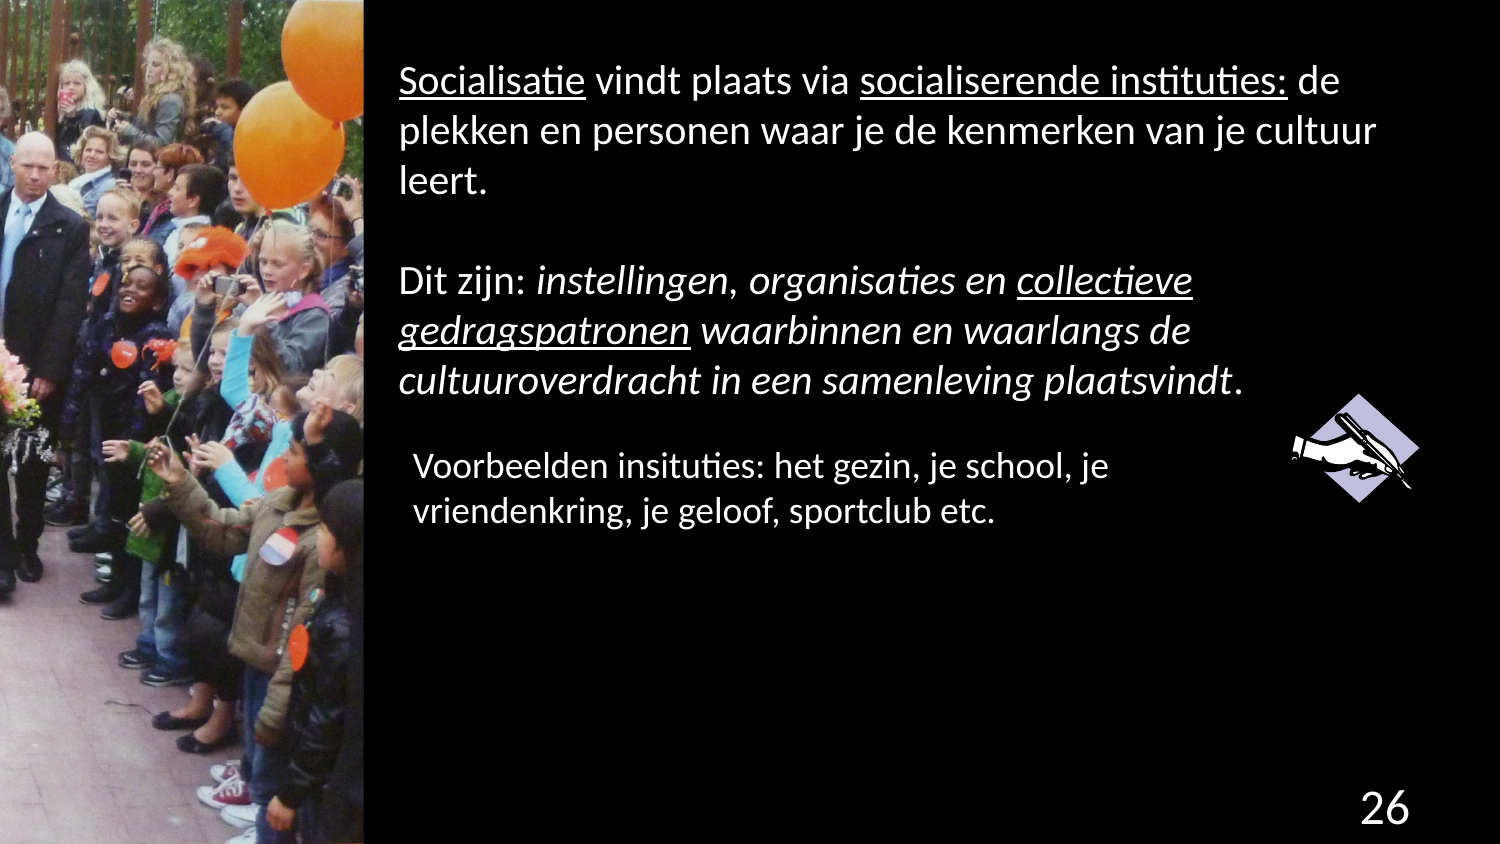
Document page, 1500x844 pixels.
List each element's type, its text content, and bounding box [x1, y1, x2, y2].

slide_number 26 [1074, 782, 1425, 827]
text_box Socialisatie vindt plaats via socialiserende instituties: de plekken en personen waar je de kenmerken van je cultuur leert. Dit zijn: instellingen, organisaties en collectieve gedragspatronen waarbinnen en waarlangs de cultuuroverdracht in een samenleving plaatsvindt. [383, 45, 1412, 711]
picture [1285, 386, 1428, 511]
text_box Voorbeelden insituties: het gezin, je school, je vriendenkring, je geloof, sportclub etc. [398, 433, 1149, 539]
picture [0, 0, 364, 844]
